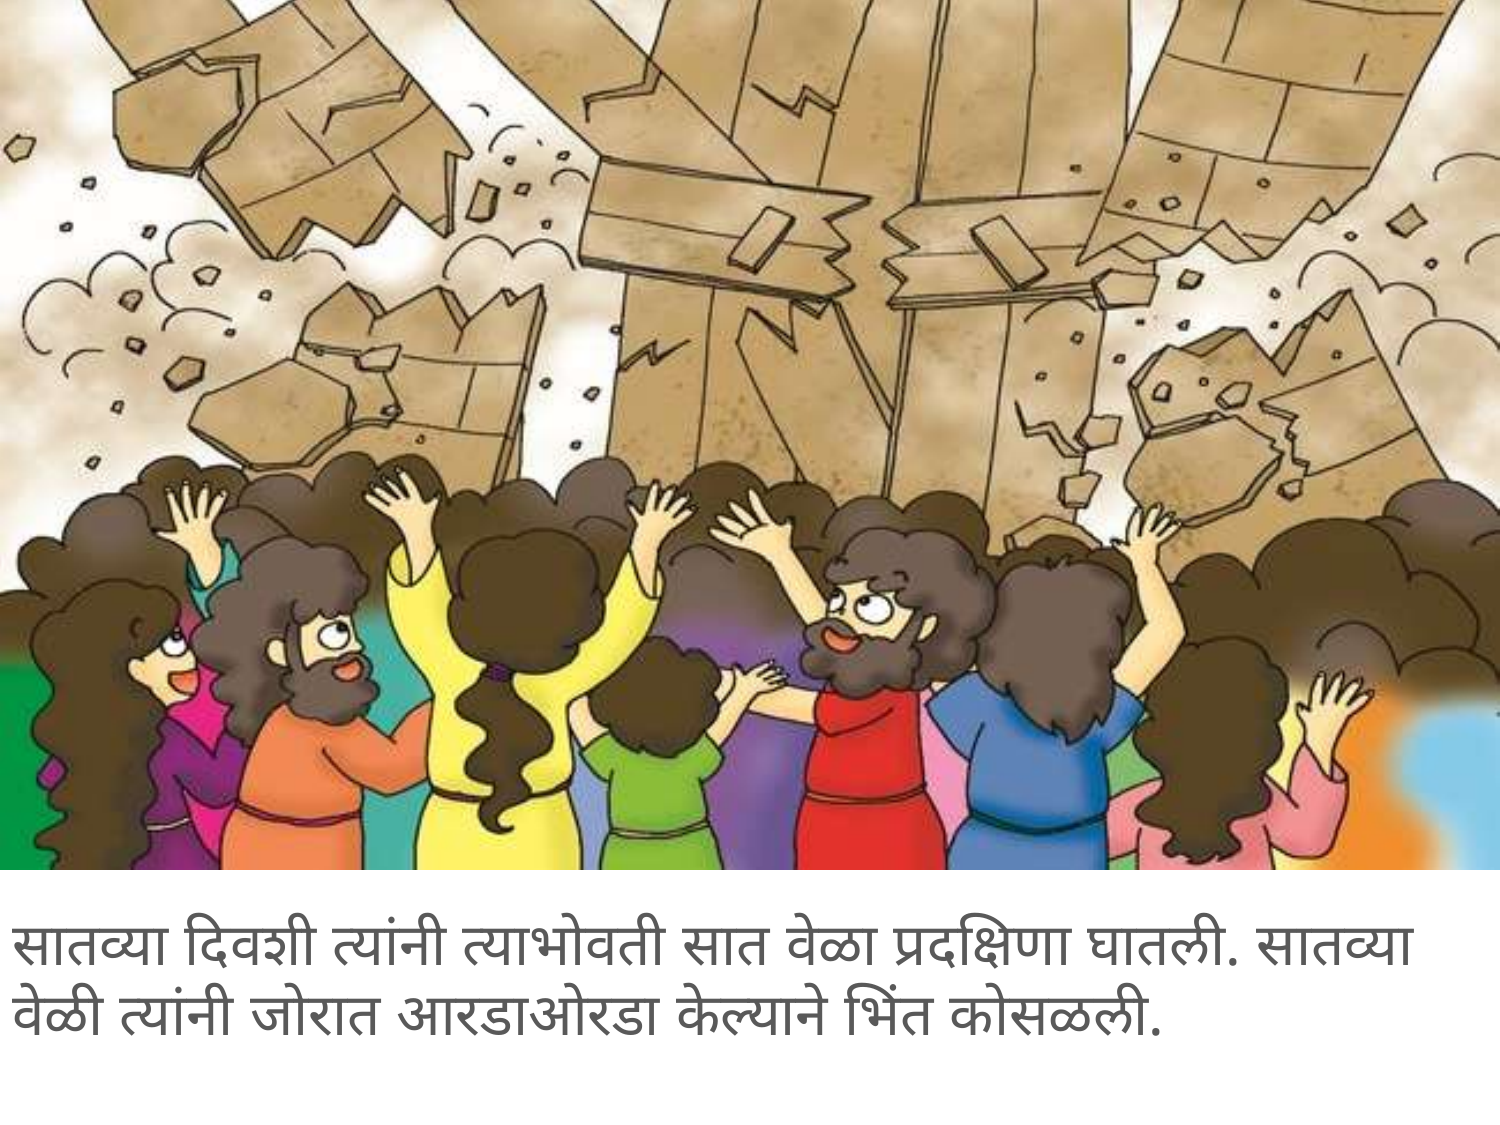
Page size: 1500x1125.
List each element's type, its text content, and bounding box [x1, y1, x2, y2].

text_box सातव्या दिवशी त्यांनी त्याभोवती सात वेळा प्रदक्षिणा घातली. सातव्या वेळी त्यांनी जोरात आरडाओरडा केल्याने भिंत कोसळली. [0, 900, 1483, 1055]
picture [0, 0, 1500, 870]
